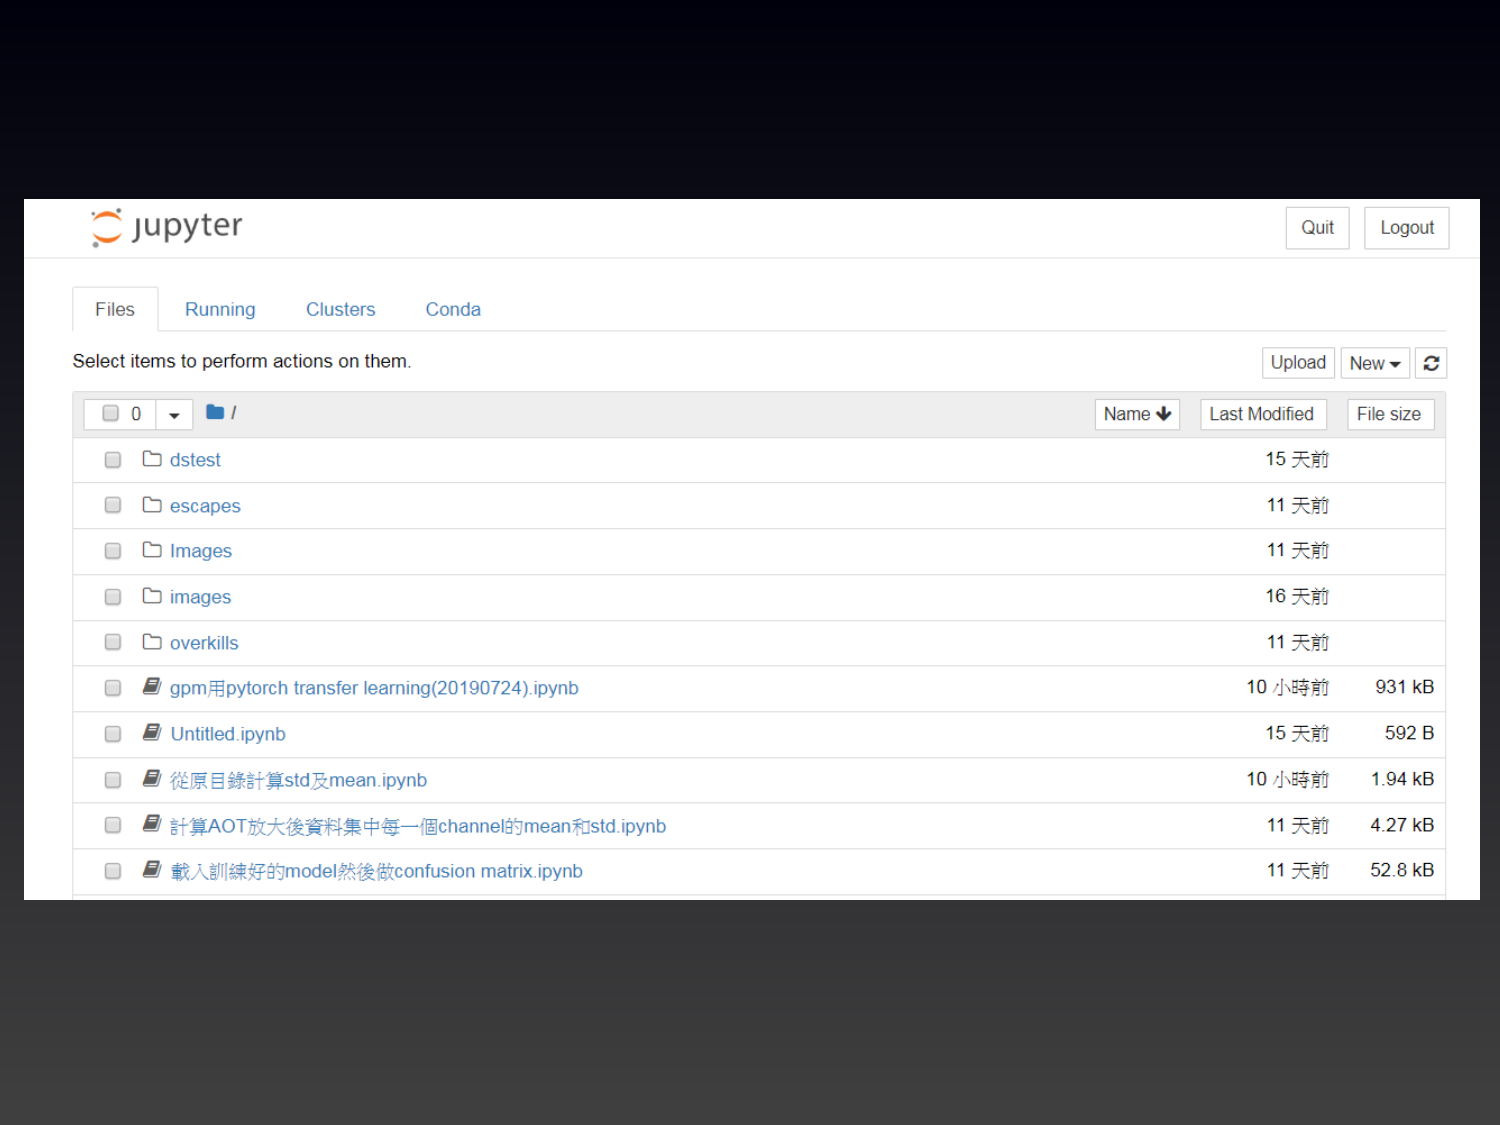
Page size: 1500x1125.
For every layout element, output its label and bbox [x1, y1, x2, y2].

picture [24, 199, 1481, 901]
